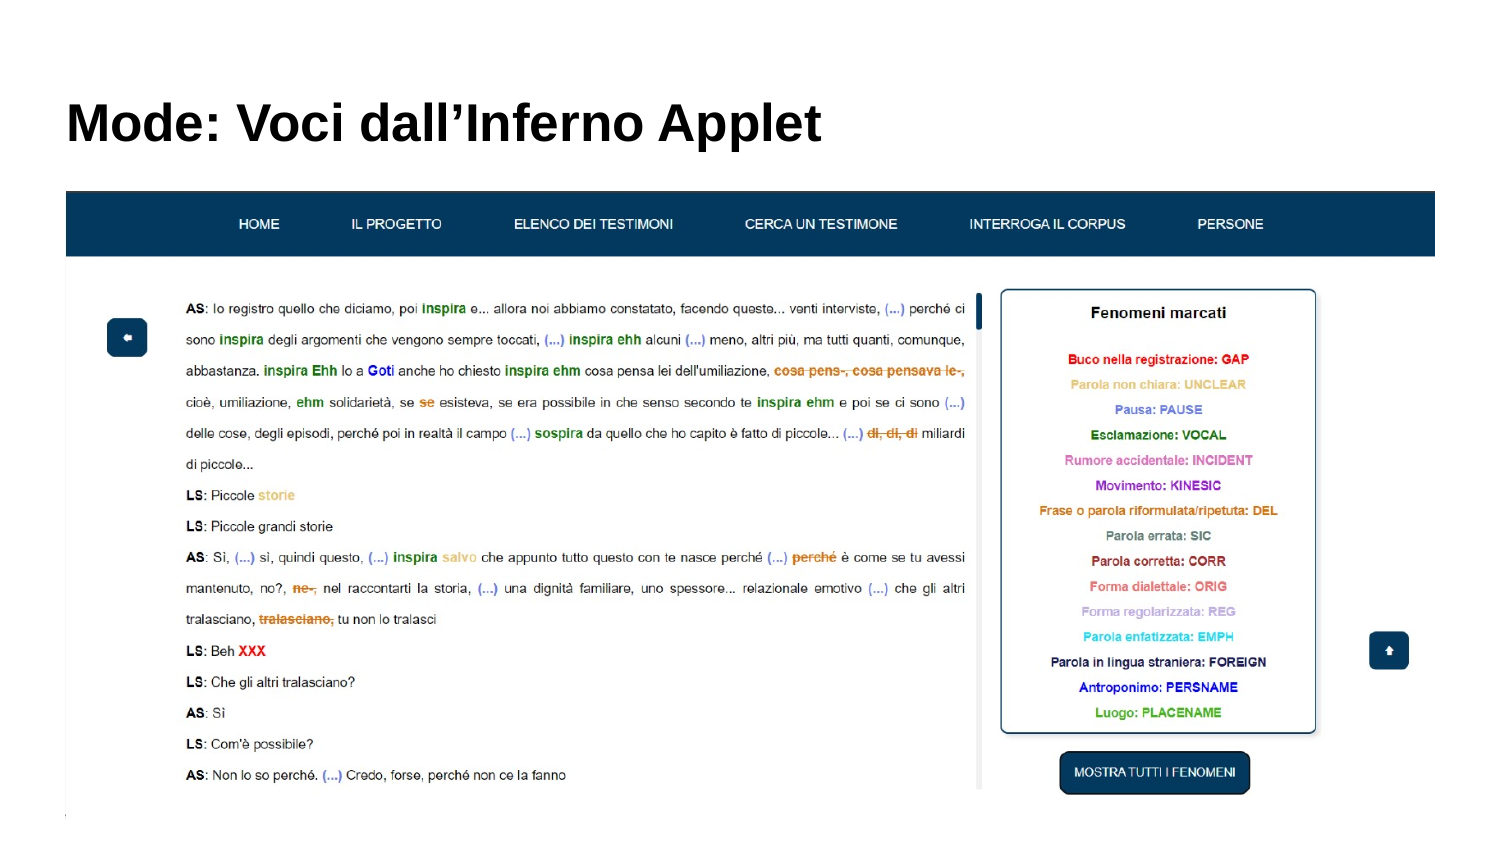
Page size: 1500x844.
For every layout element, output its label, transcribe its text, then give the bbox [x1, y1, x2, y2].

picture [65, 191, 1435, 819]
title Mode: Voci dall’Inferno Applet [51, 72, 1449, 167]
